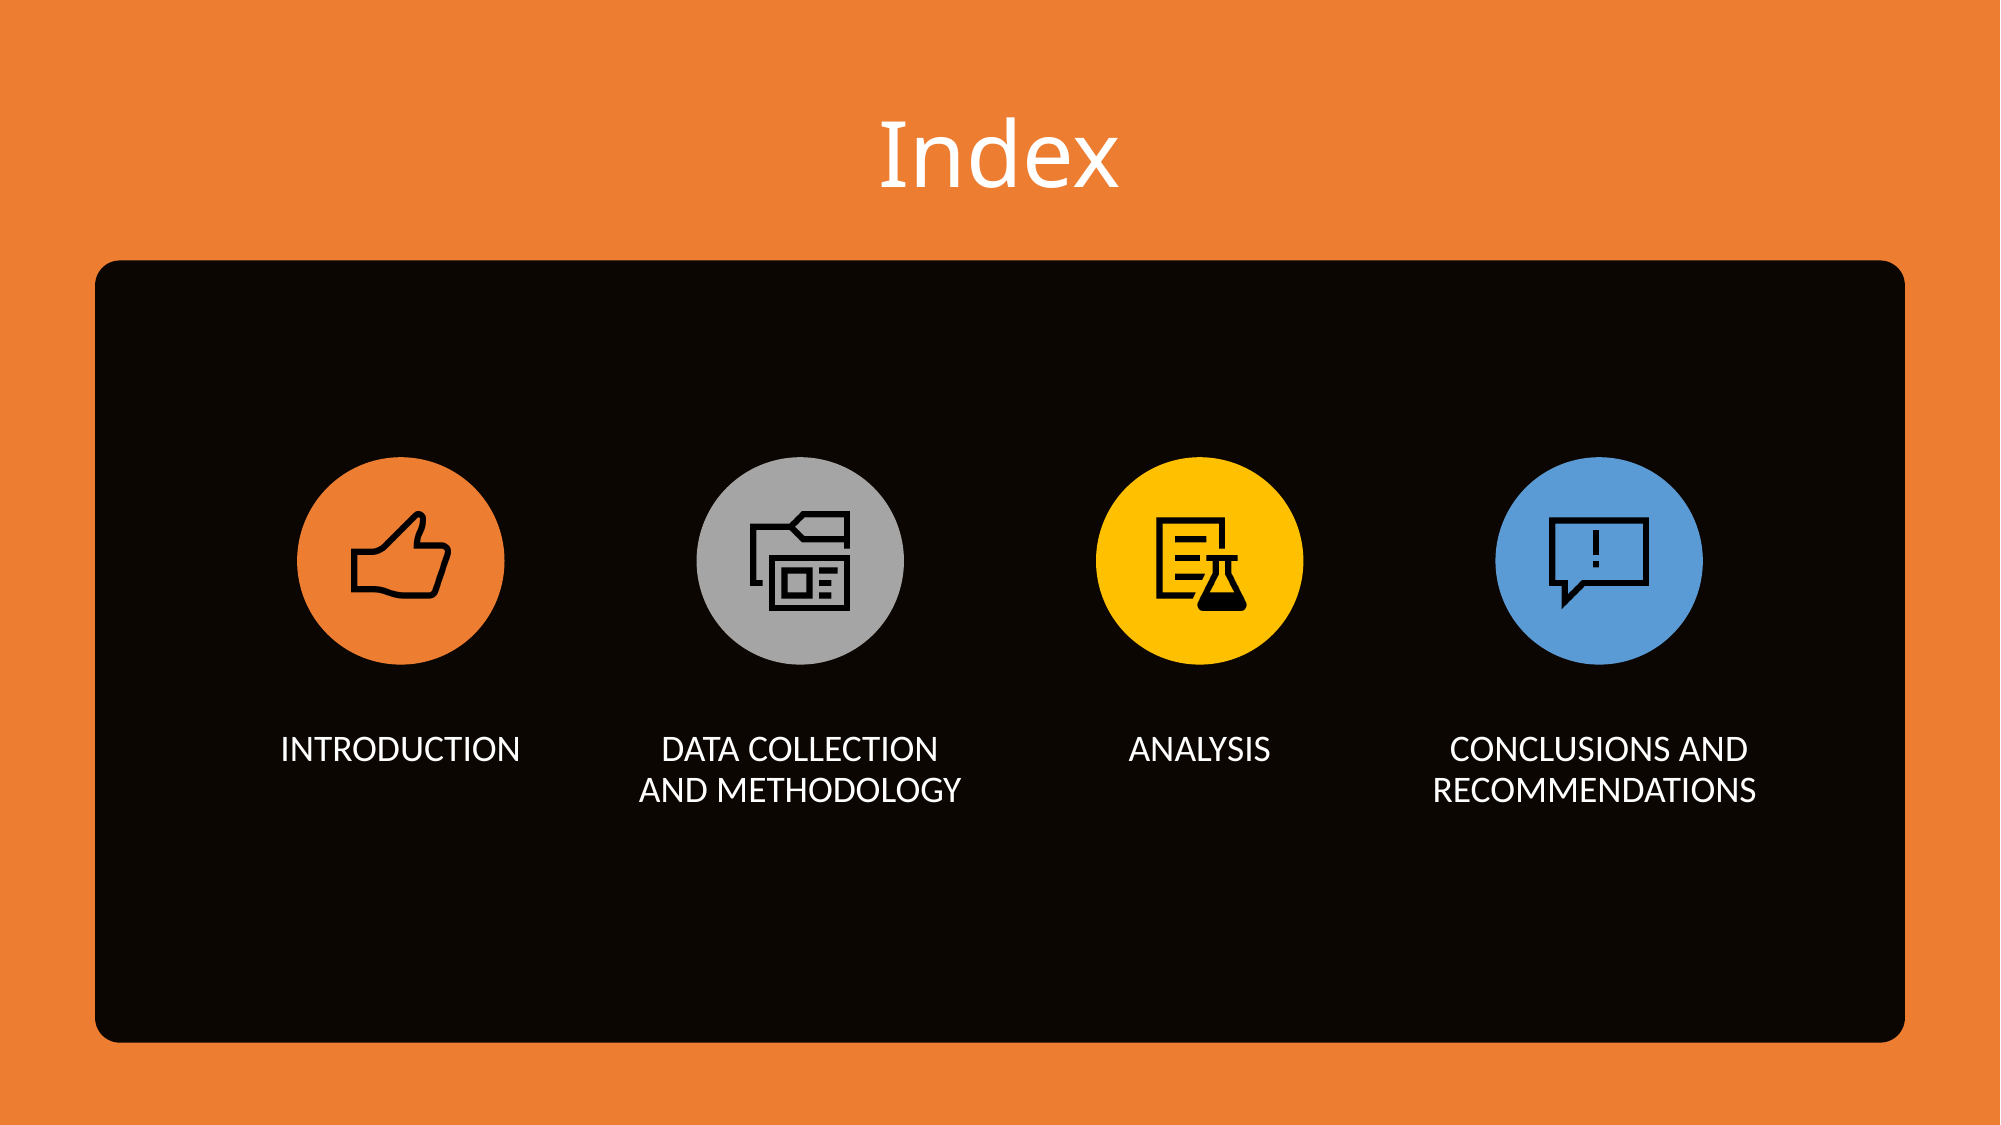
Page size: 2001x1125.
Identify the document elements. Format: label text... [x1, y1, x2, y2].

text_box [0, 0, 2000, 1125]
text_box [94, 259, 1906, 1044]
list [137, 295, 1863, 1010]
title Index [137, 75, 1863, 241]
